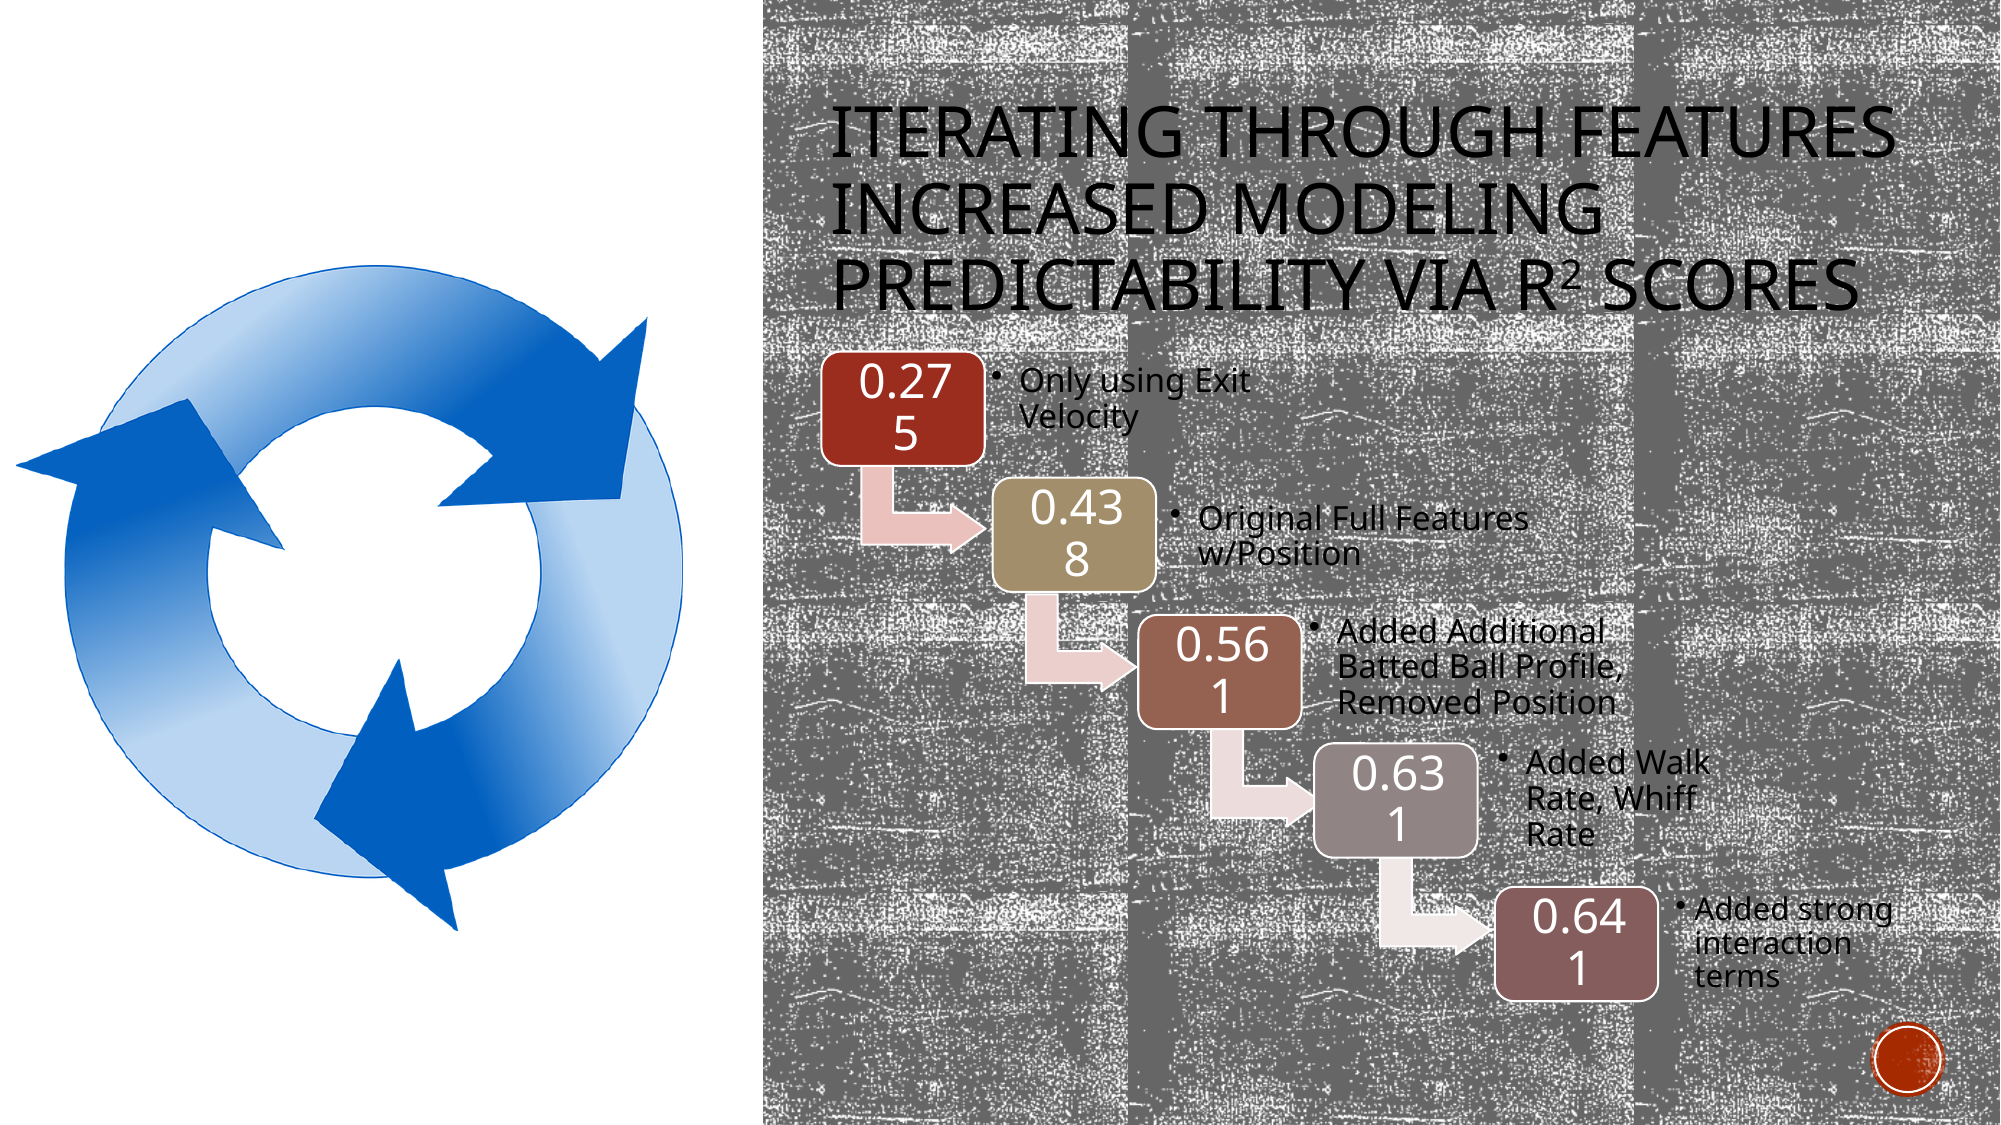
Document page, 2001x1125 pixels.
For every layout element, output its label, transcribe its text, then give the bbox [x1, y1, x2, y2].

text_box [762, 0, 2000, 1125]
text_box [1872, 1024, 1944, 1096]
picture [16, 265, 683, 931]
title Iterating through features increased modeling predictability via R2 scores [815, 79, 1920, 344]
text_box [817, 350, 1918, 1011]
